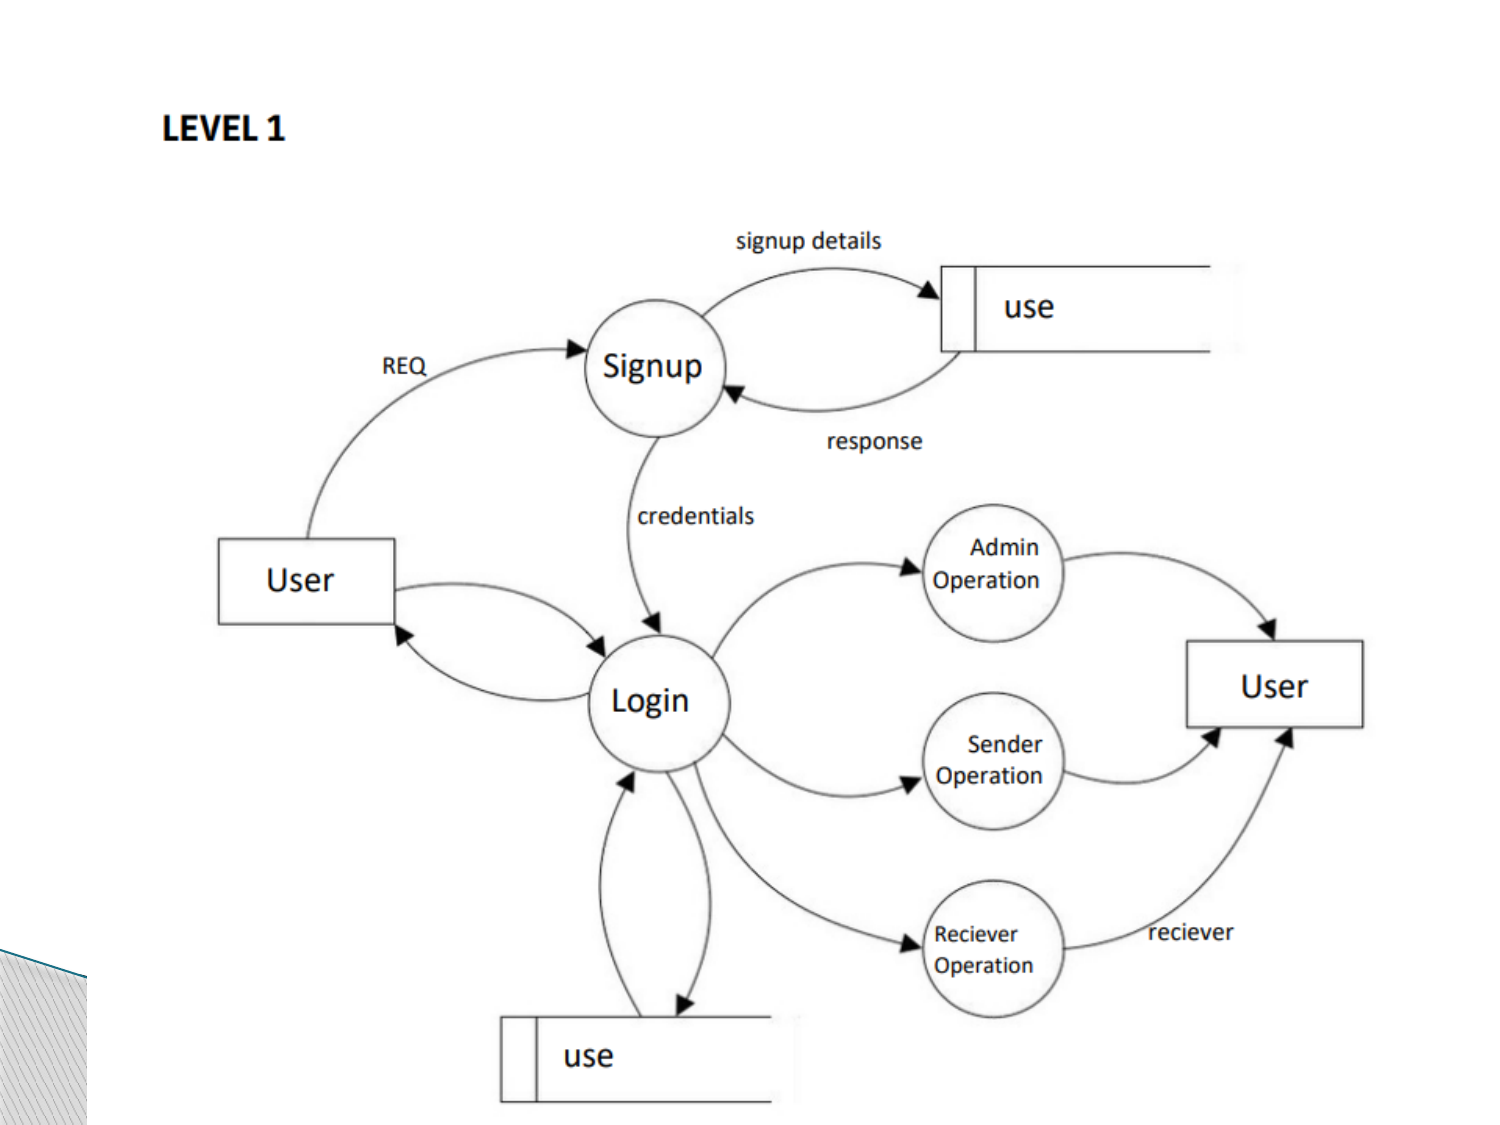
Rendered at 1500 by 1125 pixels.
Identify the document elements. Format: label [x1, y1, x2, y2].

picture [87, 66, 1451, 1125]
